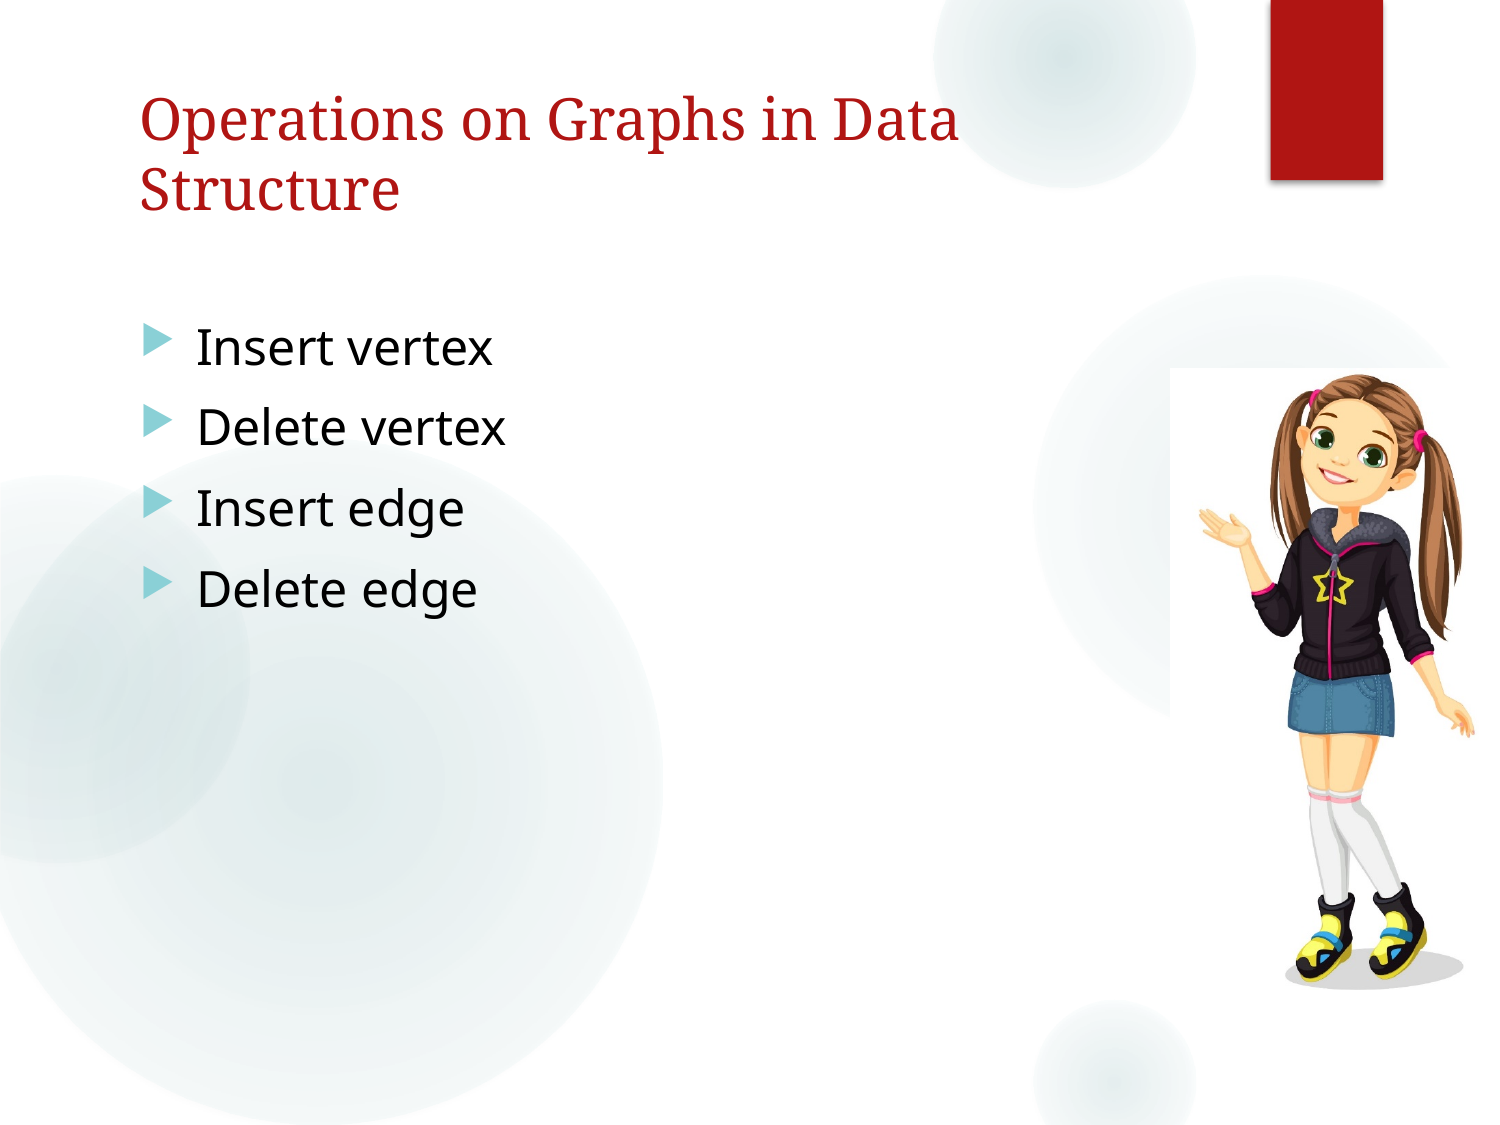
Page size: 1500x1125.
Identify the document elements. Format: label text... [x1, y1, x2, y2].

text_box Operations on Graphs in Data Structure [125, 74, 1000, 230]
picture [1170, 368, 1500, 990]
text_box Insert vertex Delete vertex Insert edge Delete edge [124, 307, 1025, 1051]
